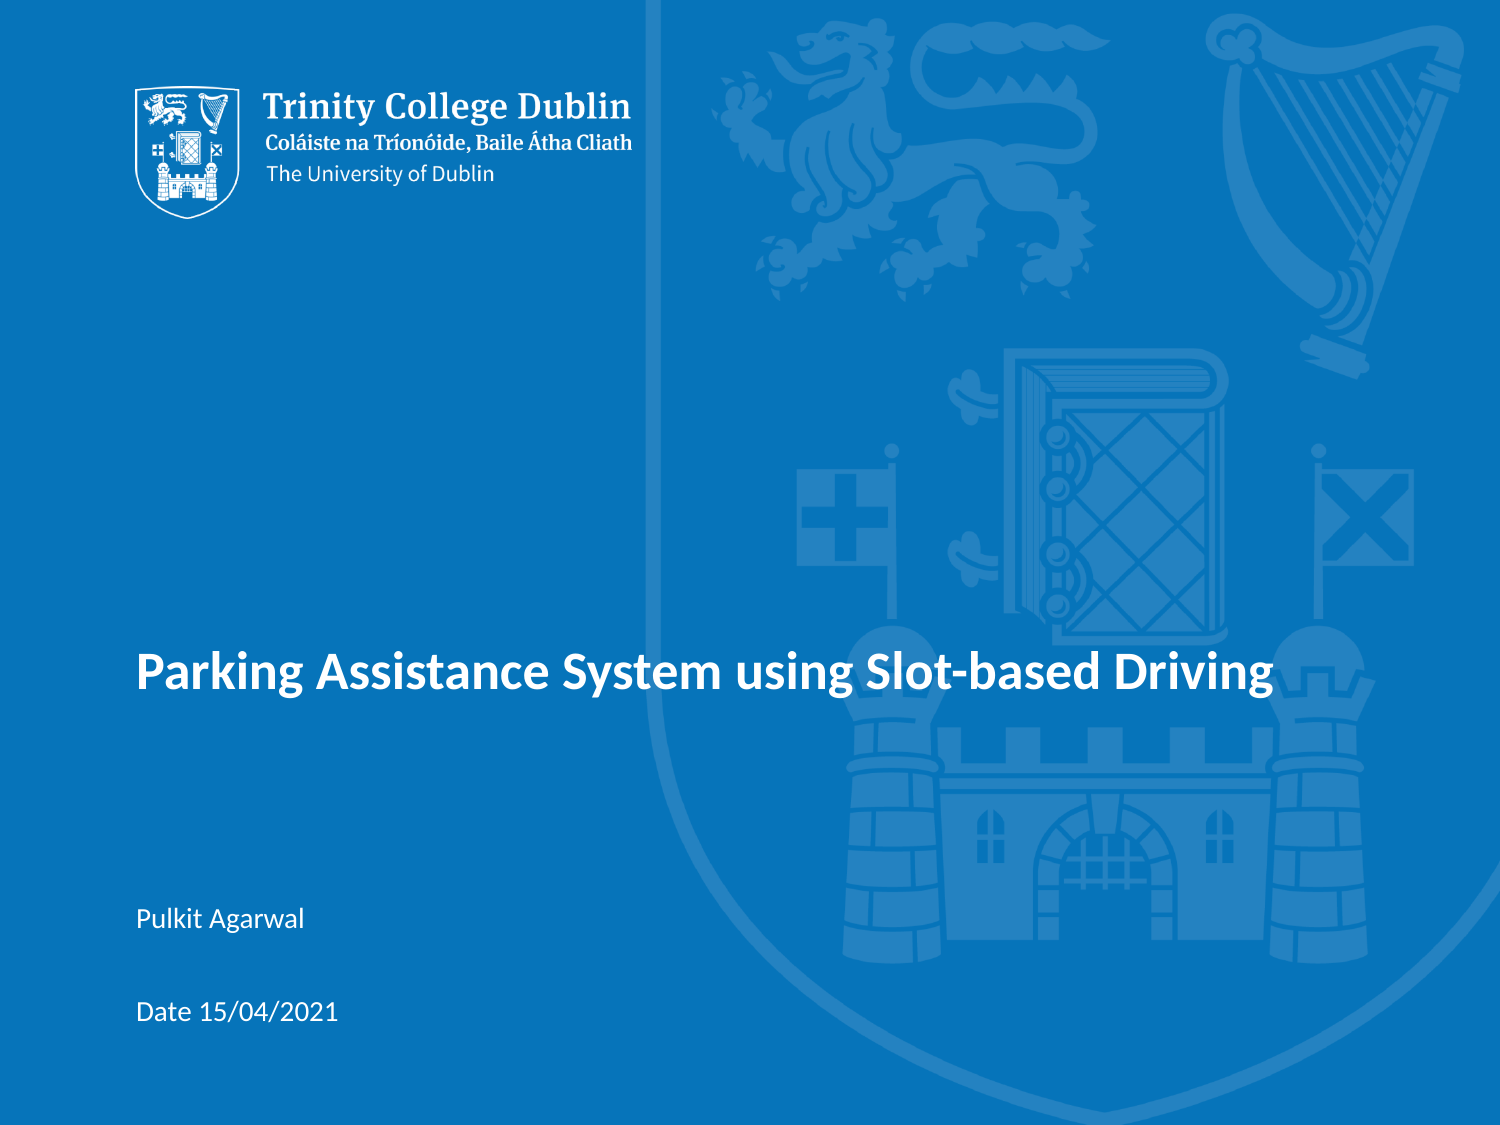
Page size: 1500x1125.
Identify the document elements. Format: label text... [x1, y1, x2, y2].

list Pulkit Agarwal Date 15/04/2021 [135, 899, 904, 1060]
picture [0, 0, 1500, 1125]
title Parking Assistance System using Slot-based Driving [135, 609, 1367, 701]
